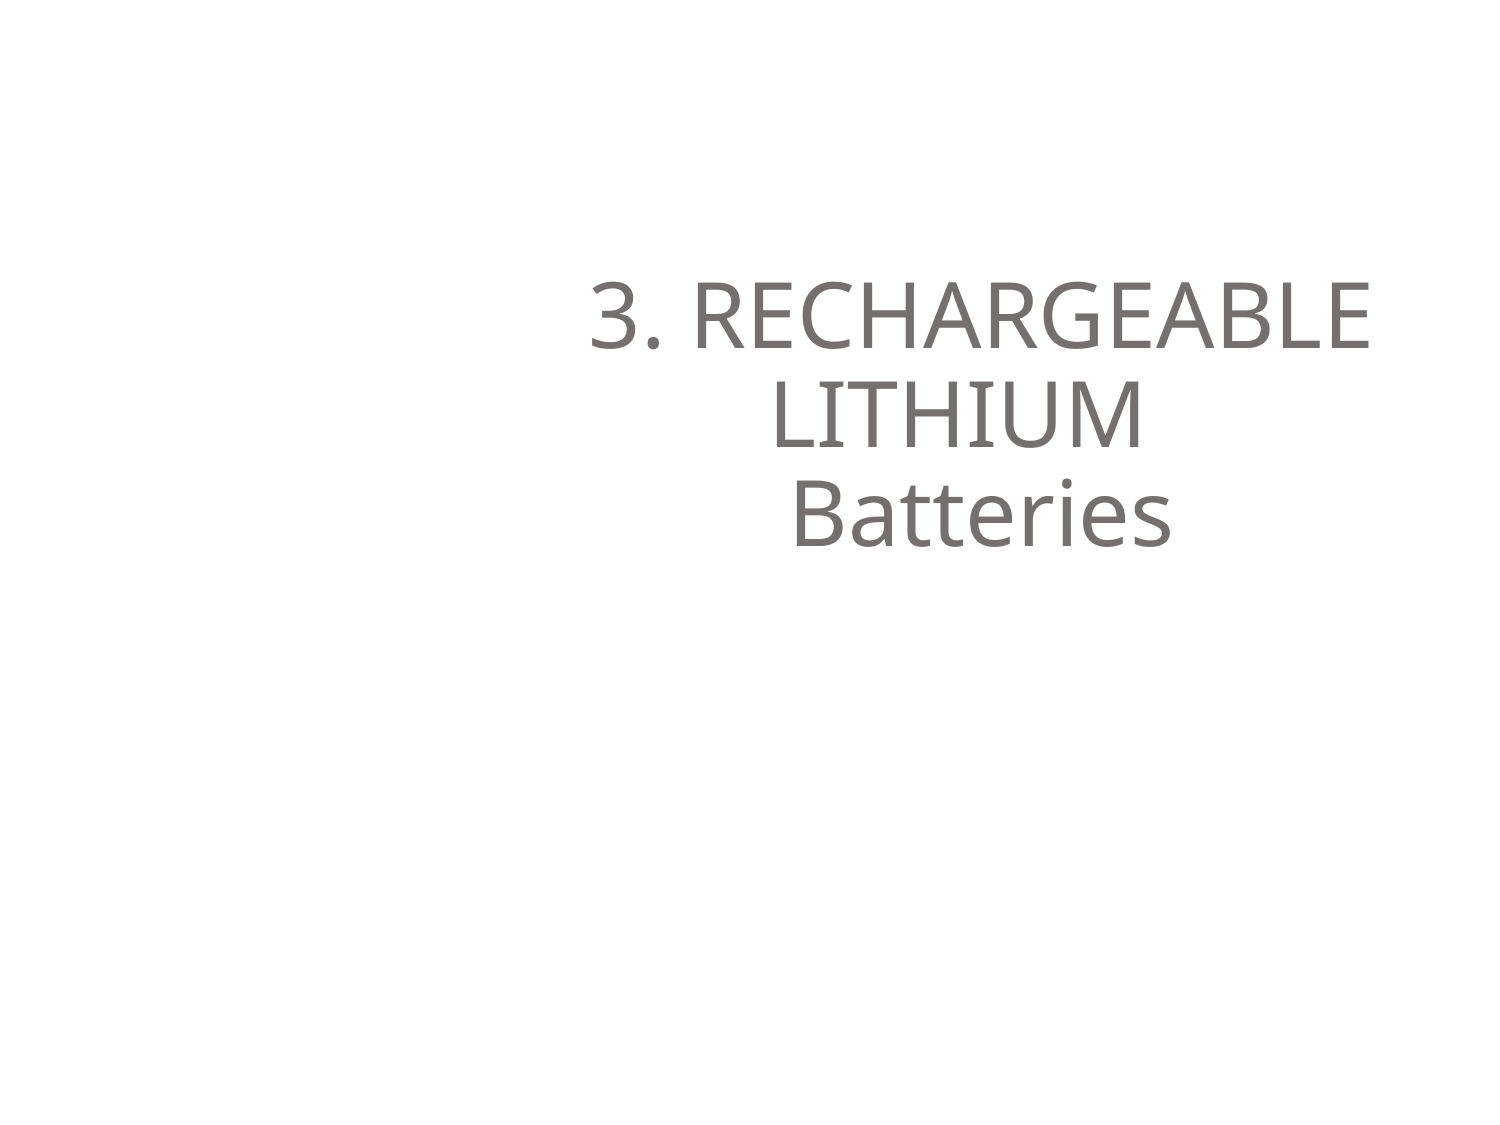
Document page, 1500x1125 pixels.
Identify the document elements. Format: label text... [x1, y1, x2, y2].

title 3. RECHARGEABLE LITHIUM Batteries [562, 324, 1401, 574]
